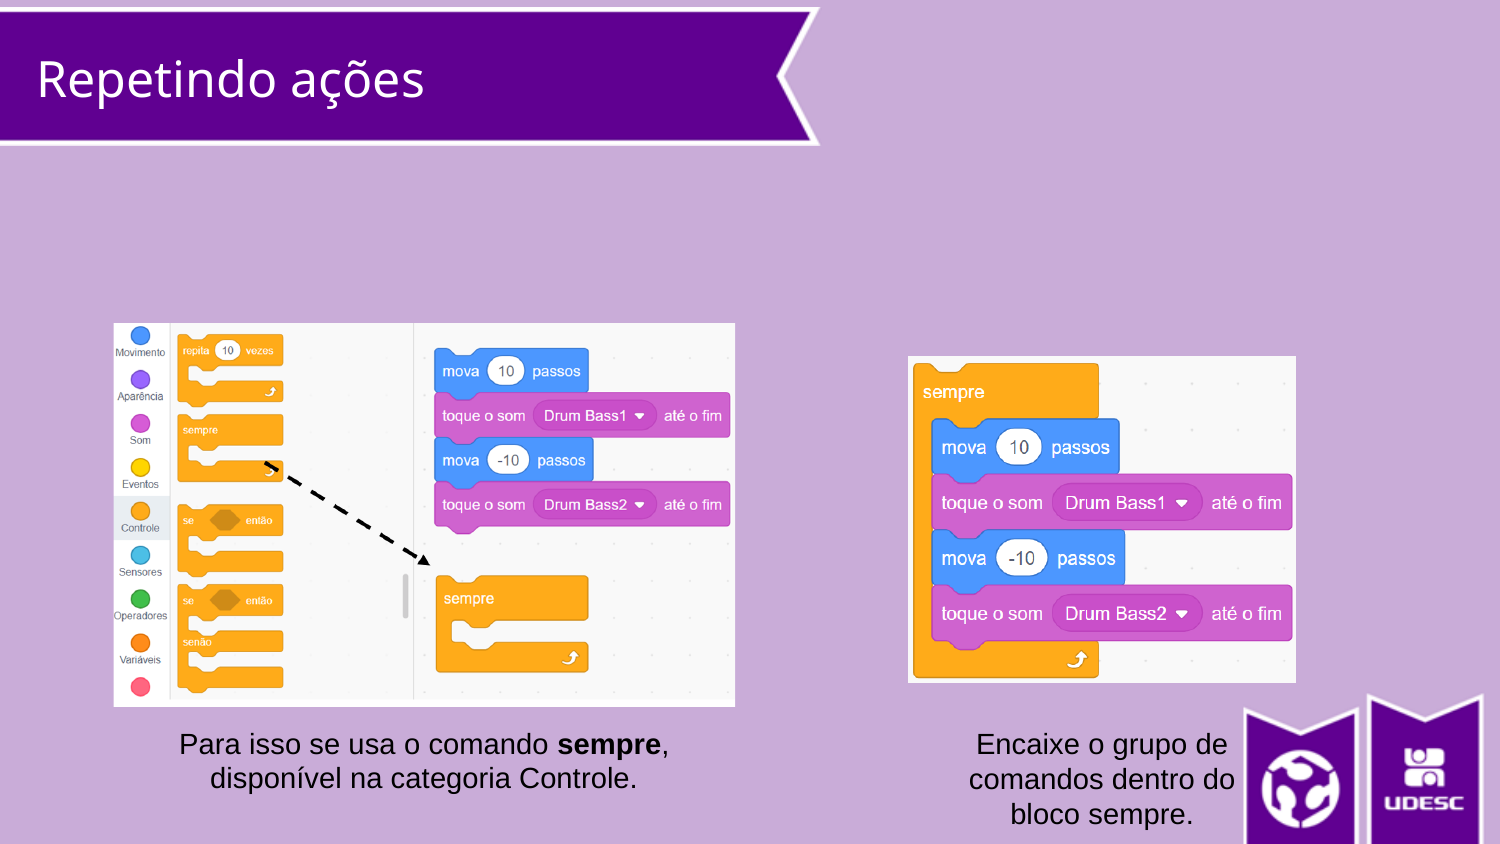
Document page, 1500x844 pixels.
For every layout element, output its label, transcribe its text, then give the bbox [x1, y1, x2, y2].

picture [0, 0, 1500, 844]
text_box Para isso se usa o comando sempre, disponível na categoria Controle. [113, 725, 736, 803]
text_box Encaixe o grupo de comandos dentro do bloco sempre. [934, 718, 1271, 838]
